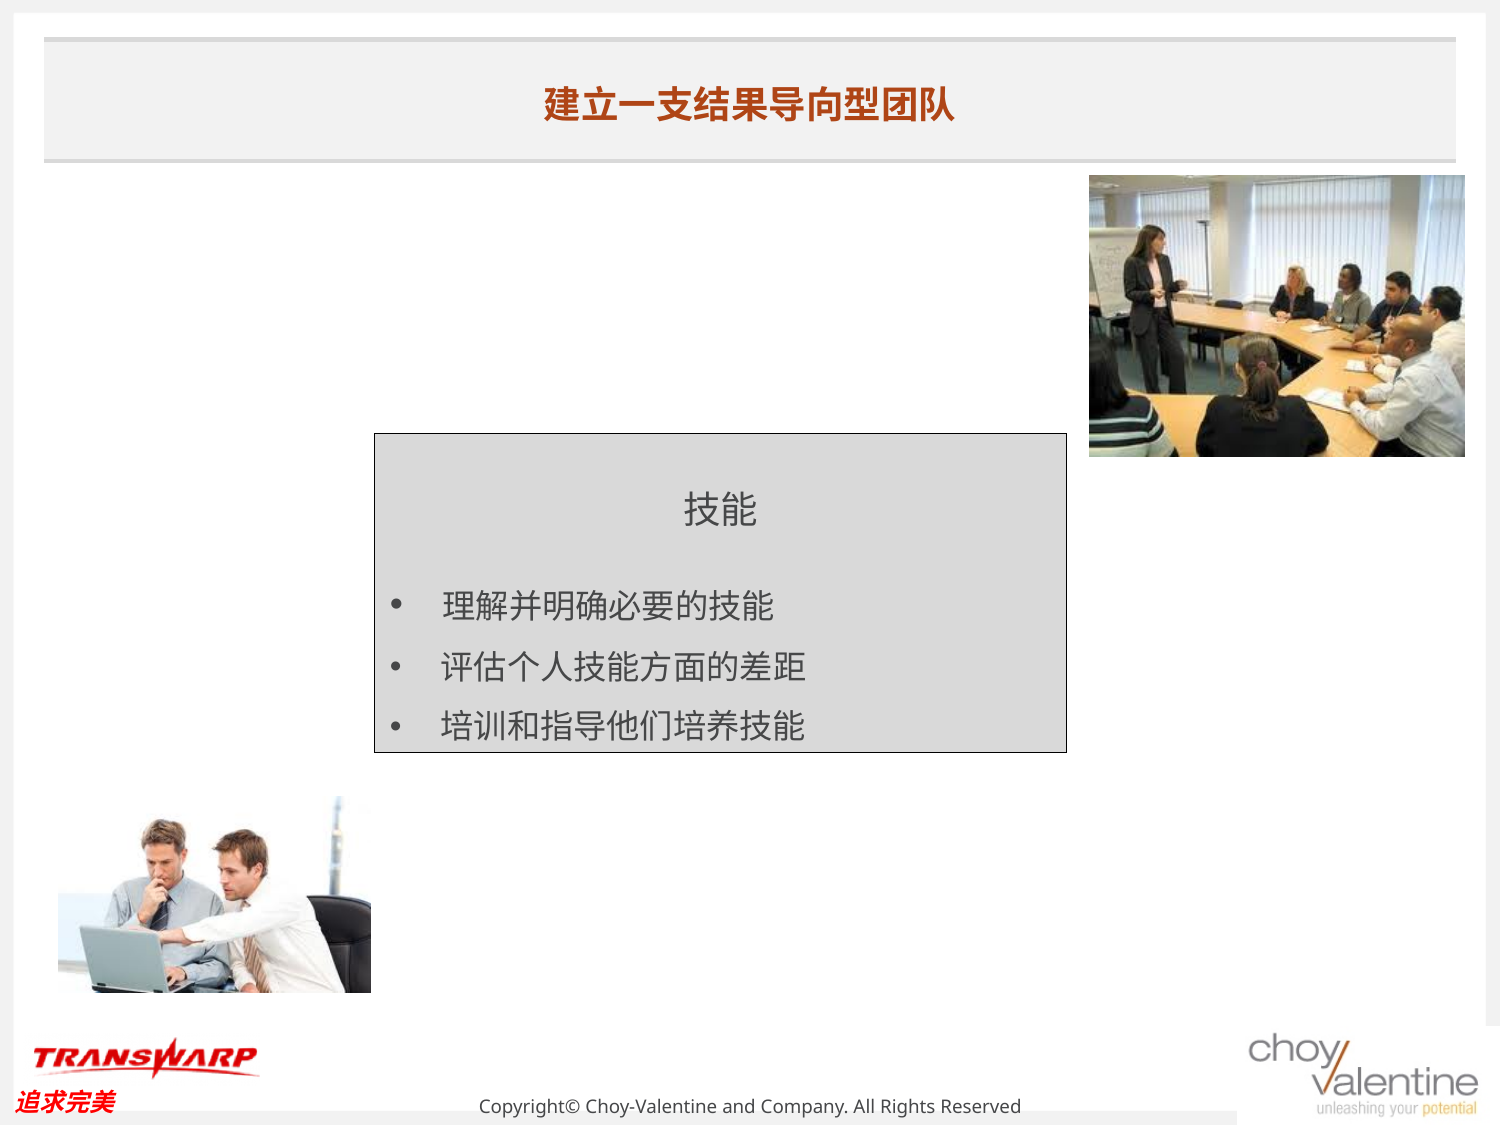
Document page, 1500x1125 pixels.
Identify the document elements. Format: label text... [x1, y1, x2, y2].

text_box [0, 1033, 331, 1125]
title 建立一支结果导向型团队 [49, 44, 1451, 163]
text_box 技能 理解并明确必要的技能 评估个人技能方面的差距 培训和指导他们培养技能 [374, 433, 1067, 753]
picture [0, 0, 1500, 1125]
